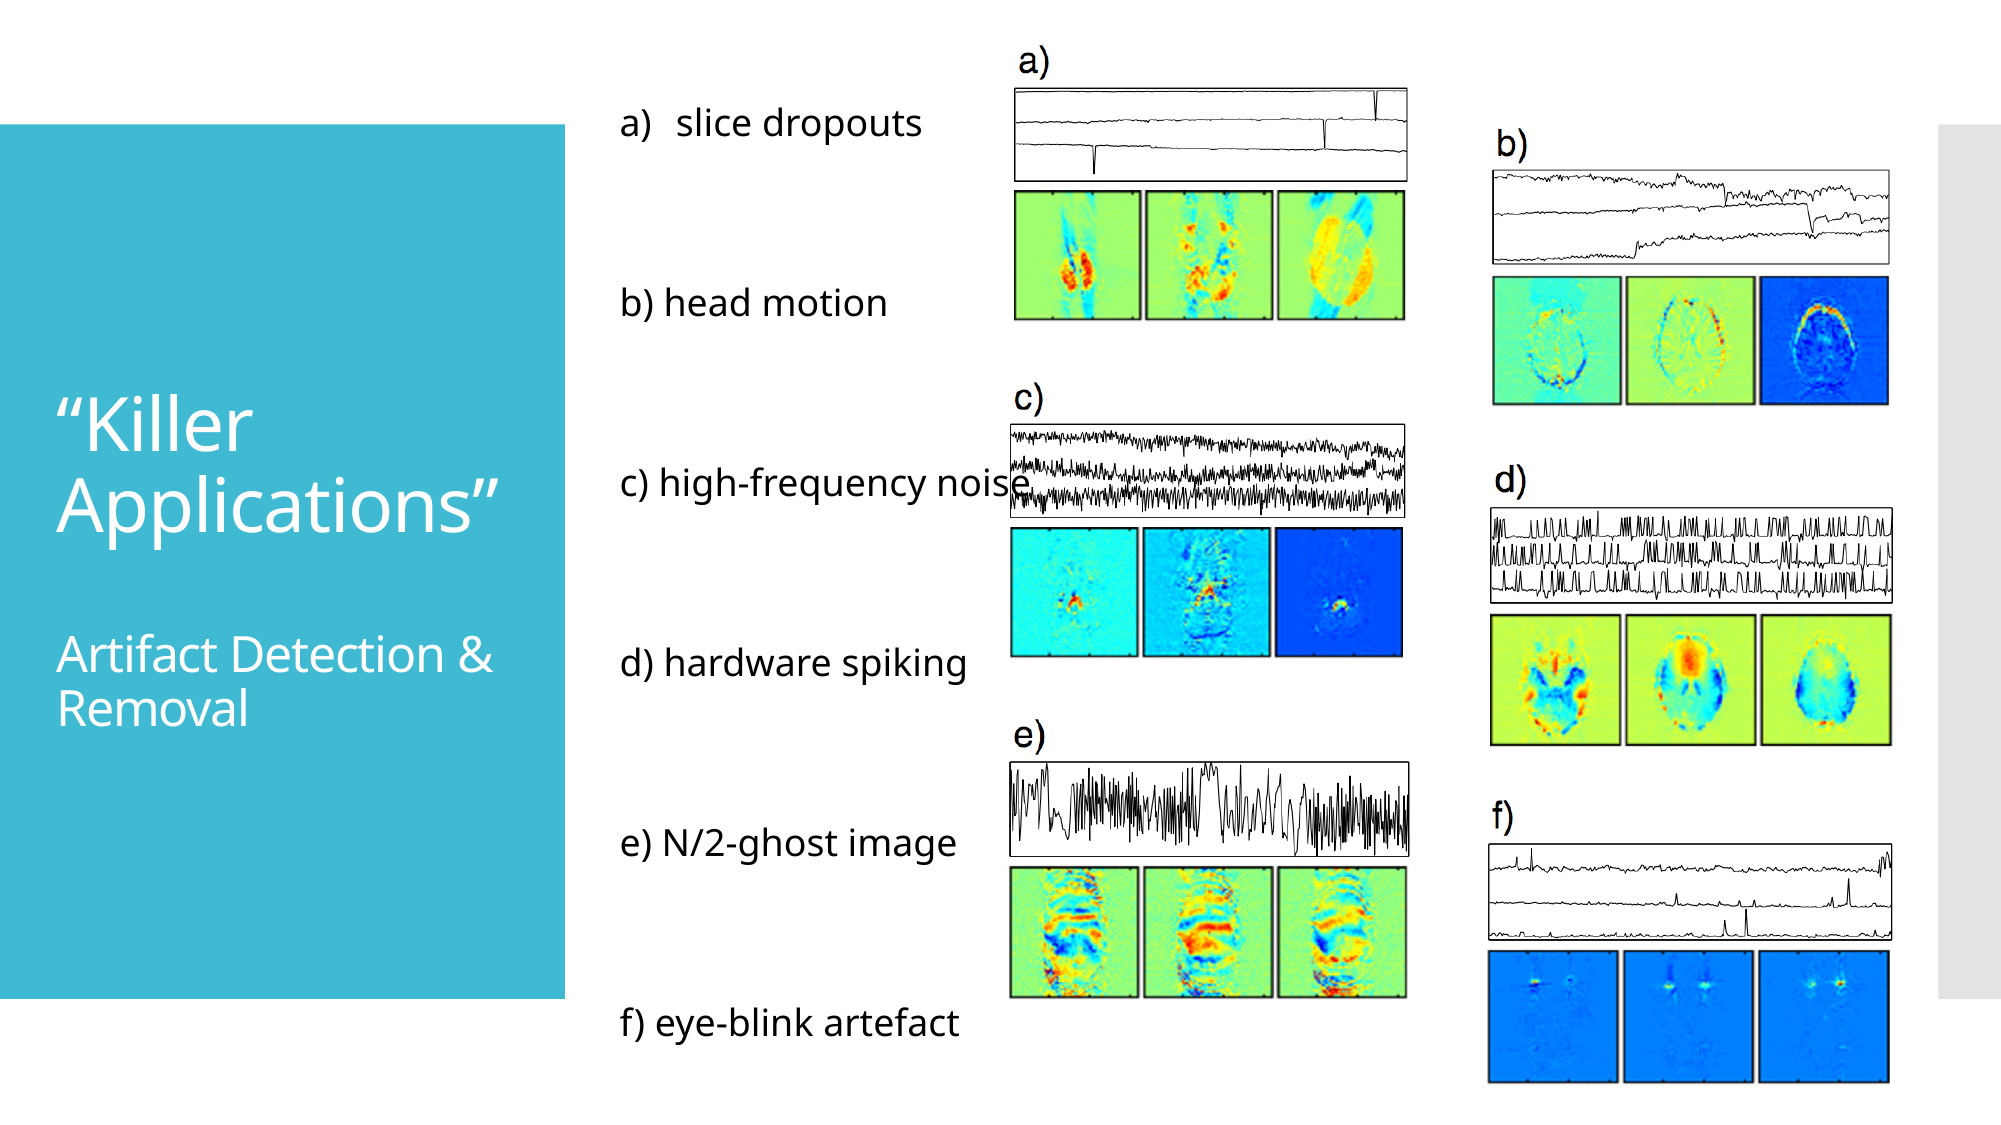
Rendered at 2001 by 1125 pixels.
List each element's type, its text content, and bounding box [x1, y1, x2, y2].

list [999, 38, 1419, 330]
title “Killer Applications” Artifact Detection & Removal [41, 184, 447, 940]
picture [1481, 453, 1901, 754]
picture [1481, 120, 1901, 416]
picture [999, 374, 1419, 667]
picture [999, 710, 1419, 1009]
text_box slice dropouts b) head motion c) high-frequency noise d) hardware spiking e) N/2-ghost image f) eye-blink artefact [447, 91, 1067, 1097]
picture [1481, 792, 1901, 1096]
